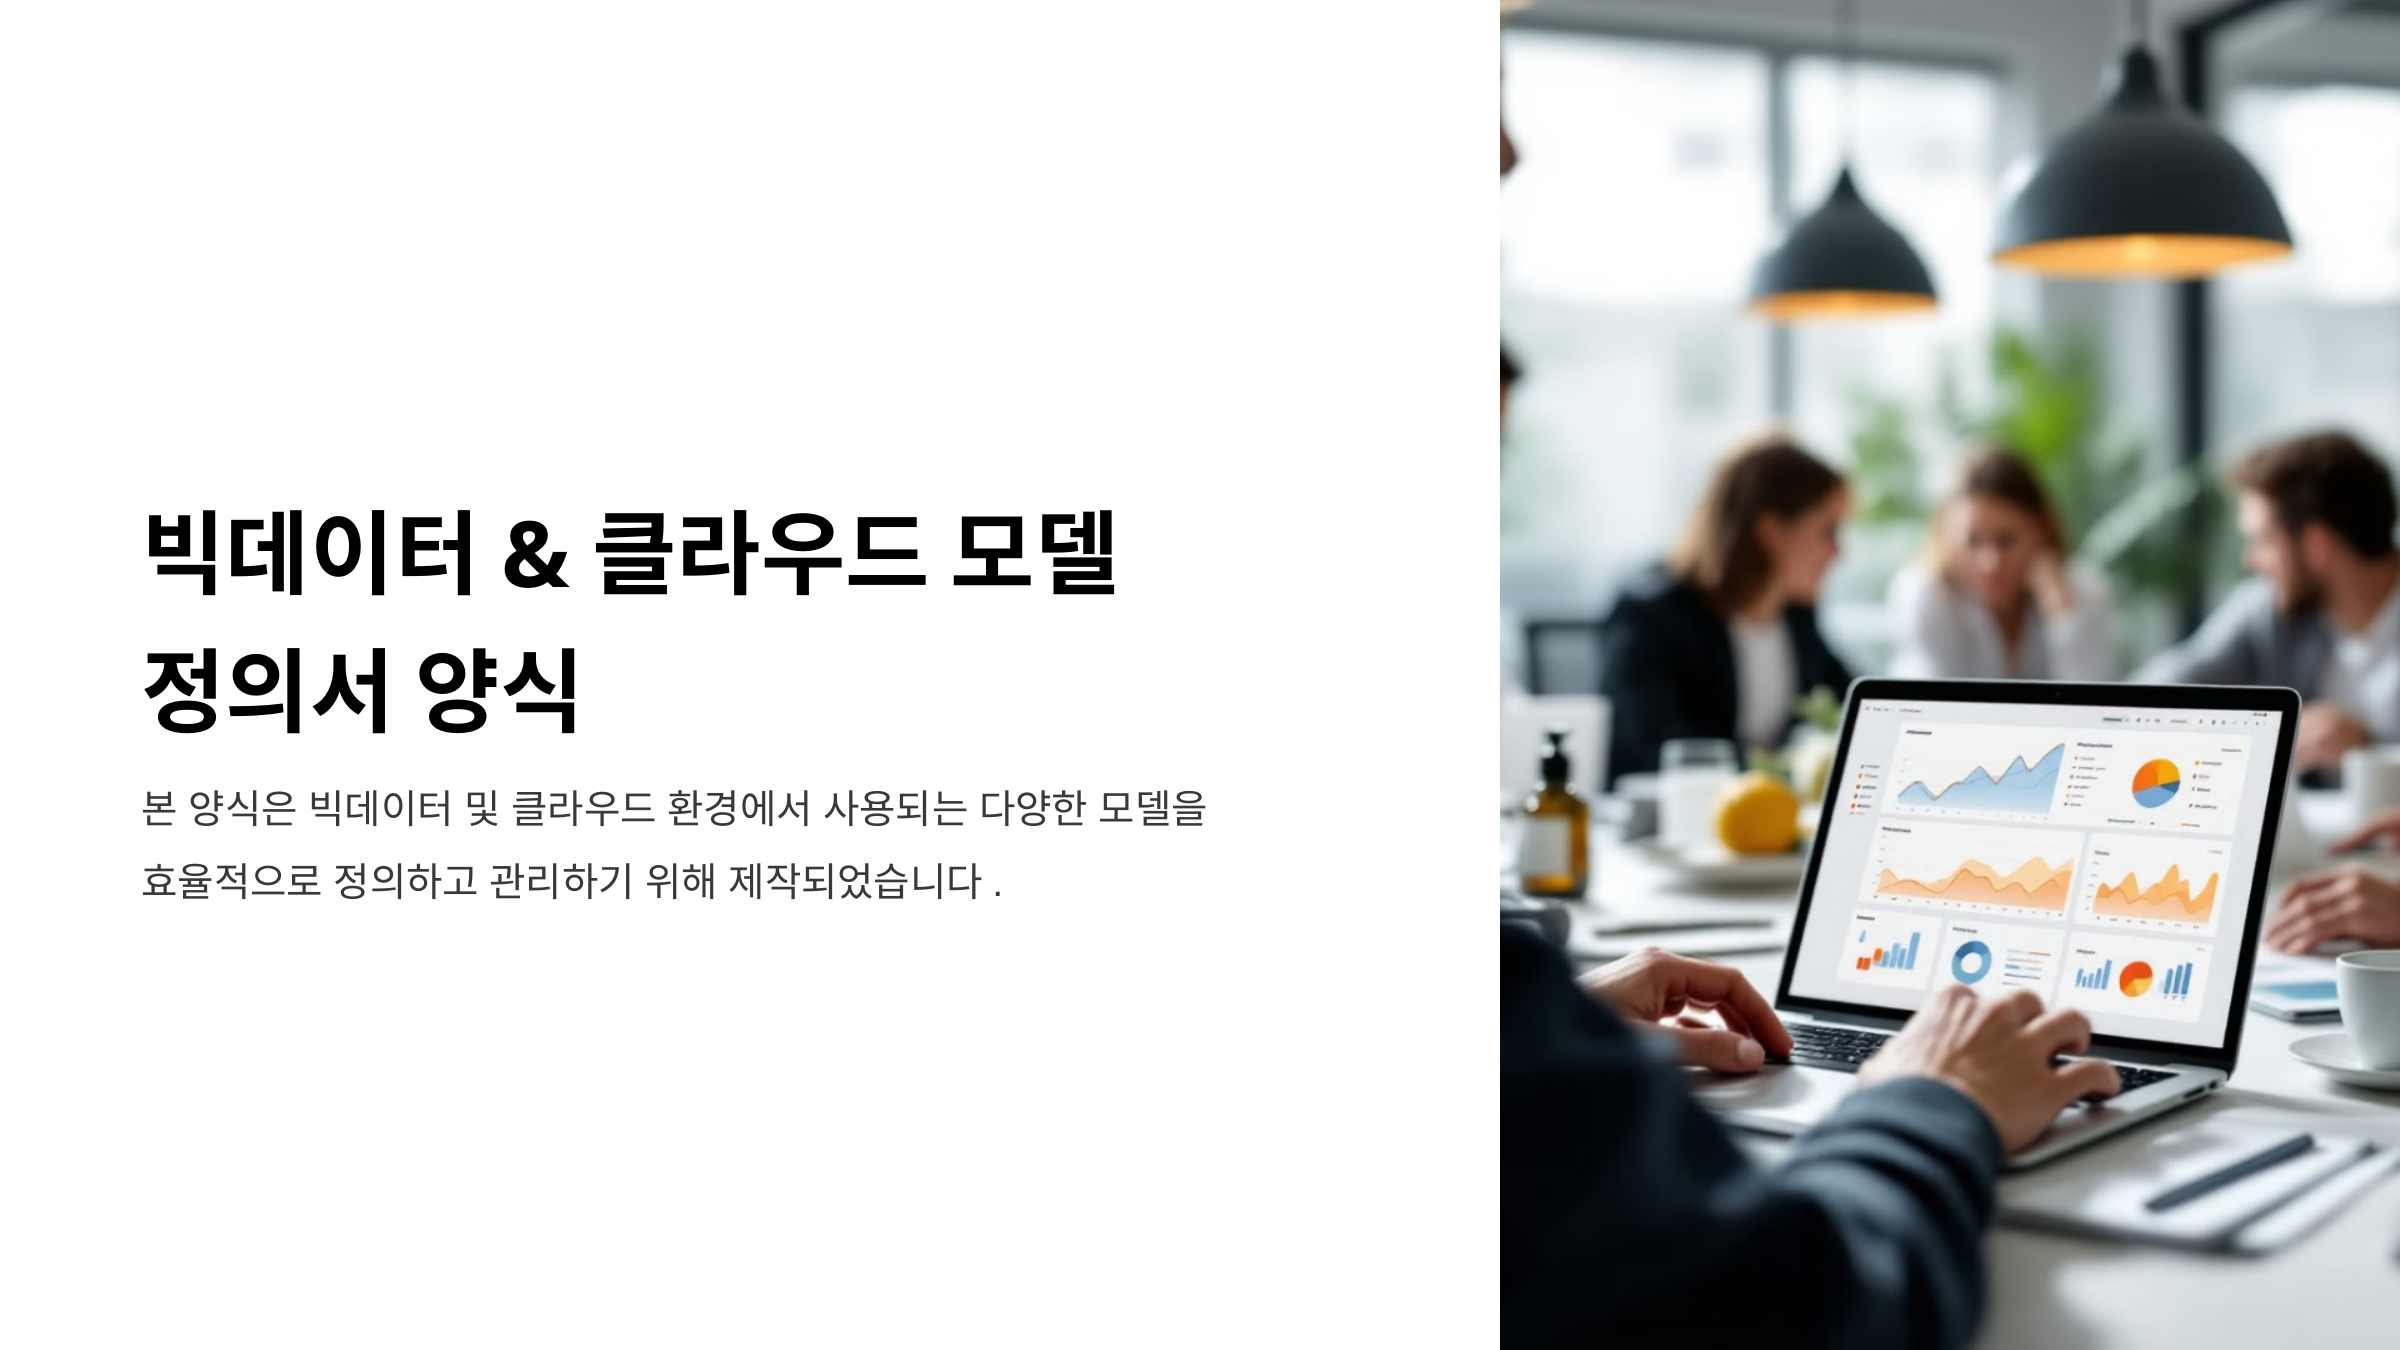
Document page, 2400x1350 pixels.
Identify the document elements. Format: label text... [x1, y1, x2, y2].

text_box 본 양식은 빅데이터 및 클라우드 환경에서 사용되는 다양한 모델을 효율적으로 정의하고 관리하기 위해 제작되었습니다. [141, 759, 1359, 881]
text_box 빅데이터&클라우드 모델 정의서 양식 [141, 468, 1359, 699]
picture [1499, 0, 2400, 1350]
